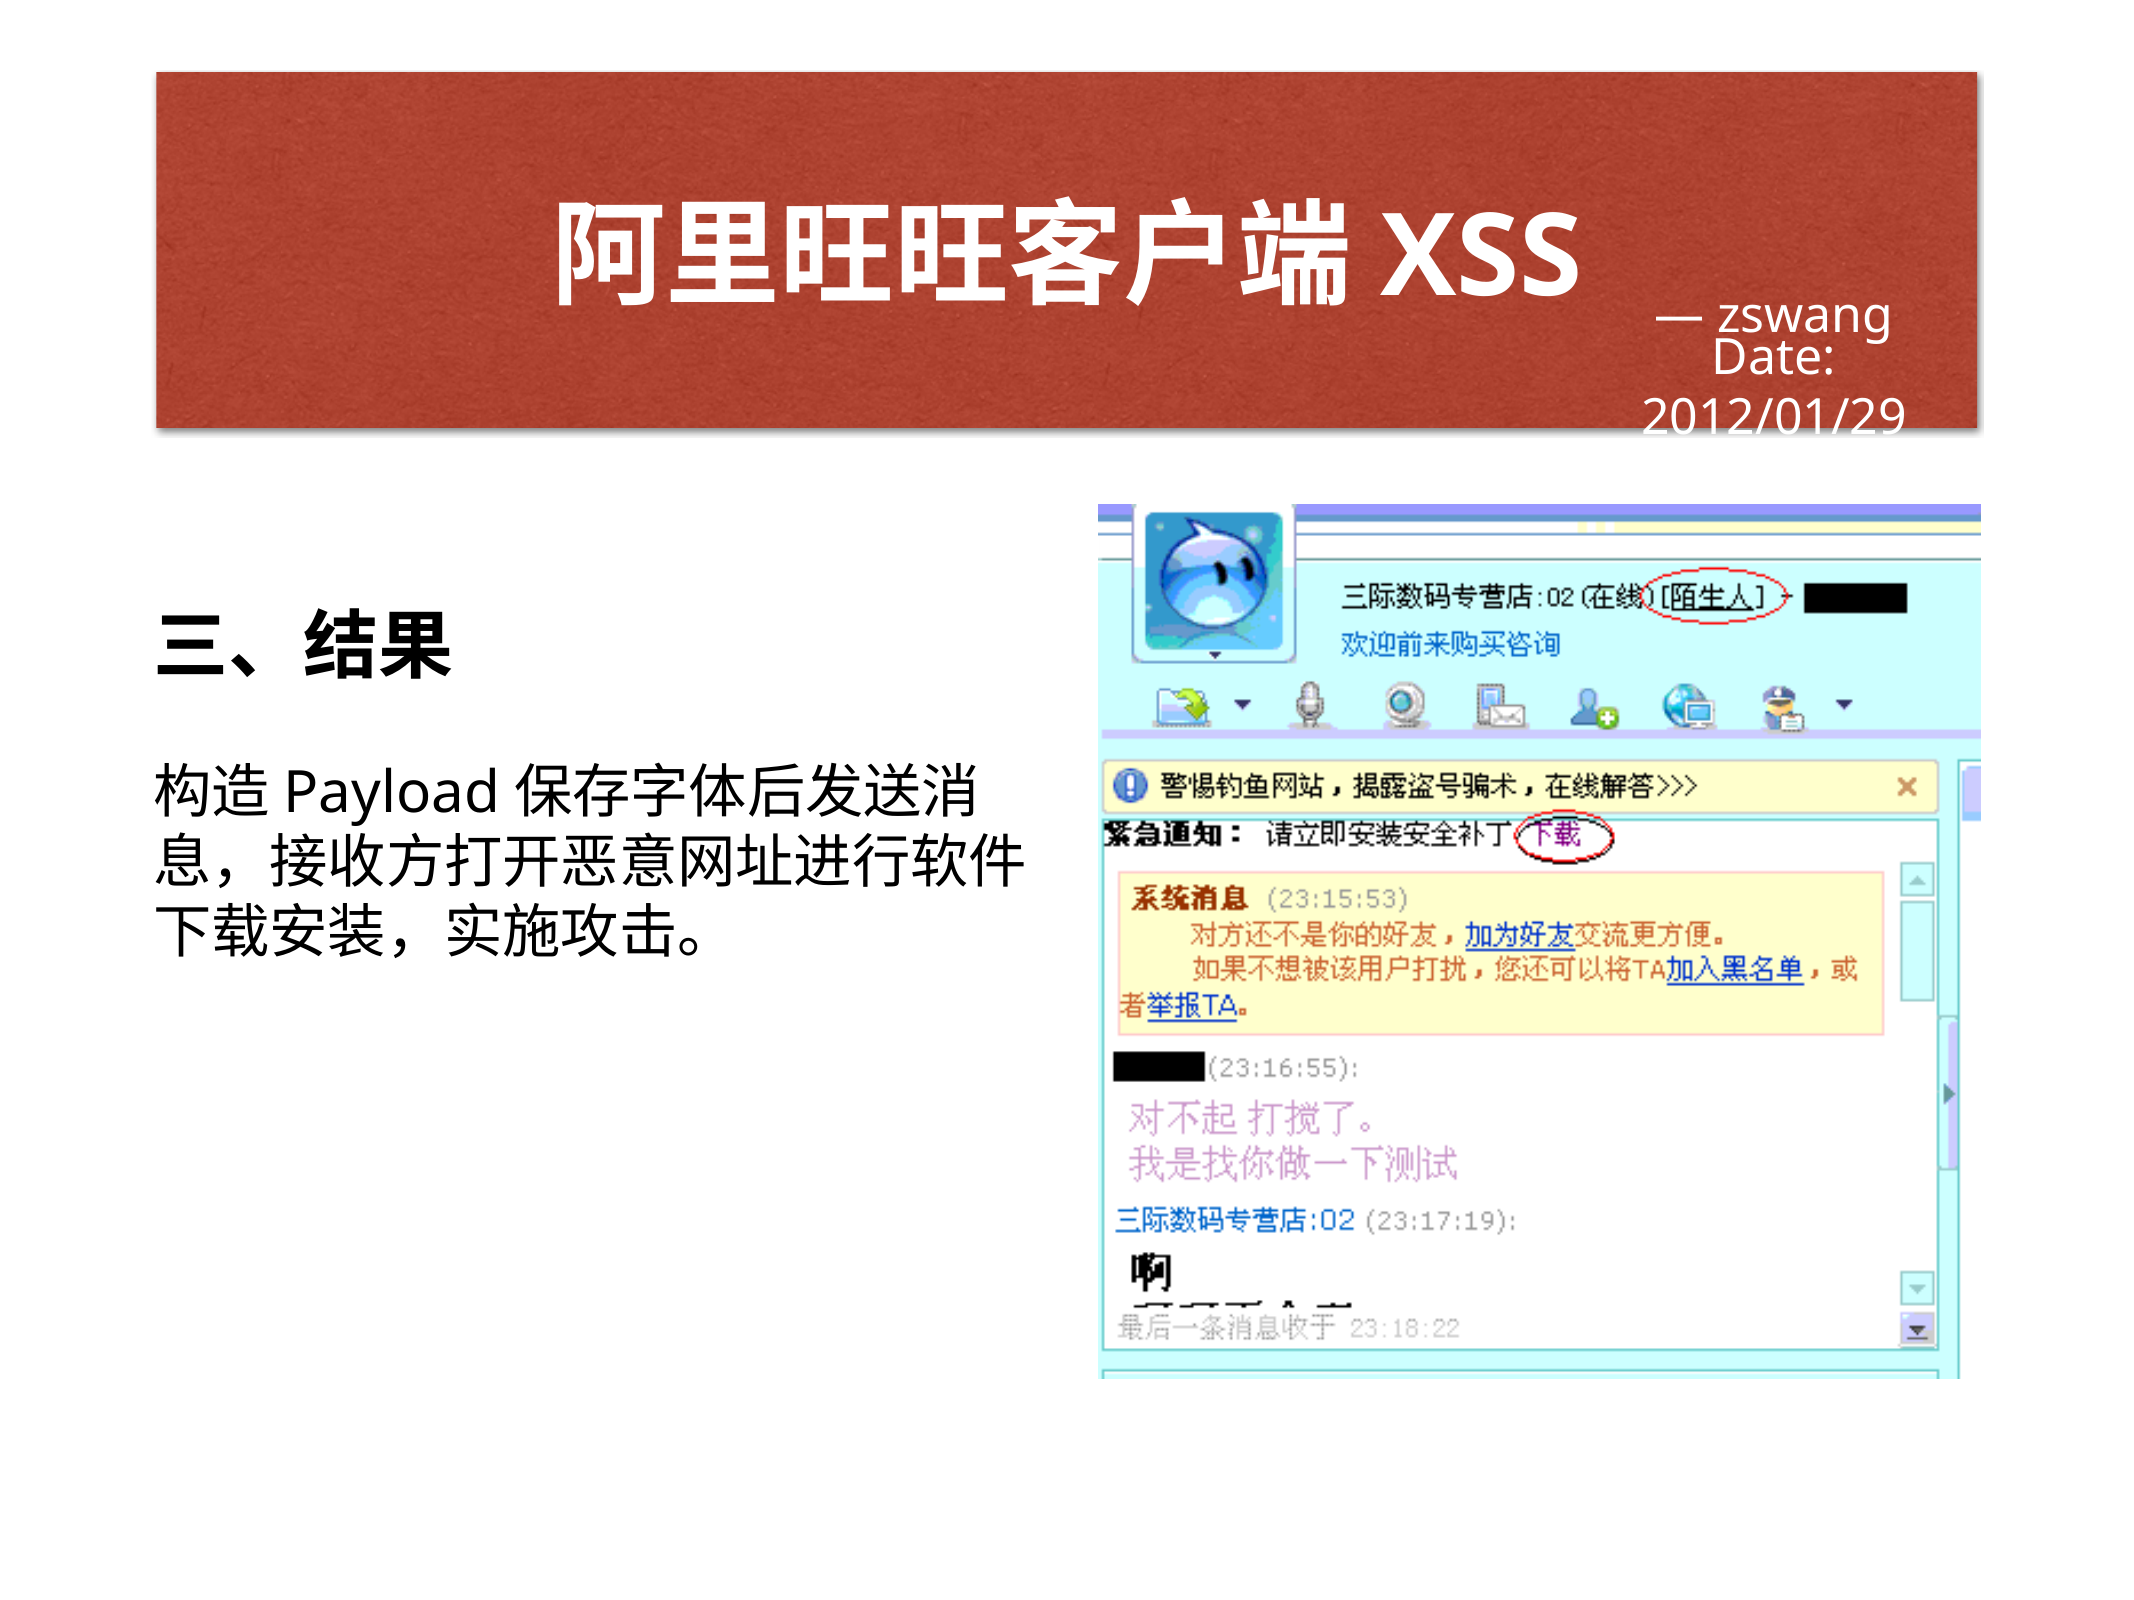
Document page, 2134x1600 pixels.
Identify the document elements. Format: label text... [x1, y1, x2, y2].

text_box Date: 2012/01/29 [1579, 401, 1969, 473]
title 阿里旺旺客户端XSS [155, 72, 1978, 428]
text_box — zswang [1579, 223, 1969, 401]
picture [1098, 504, 1981, 1380]
list 三、结果 构造Payload保存字体后发送消息，接收方打开恶意网址进行软件下载安装，实施攻击。 [152, 460, 1035, 1237]
